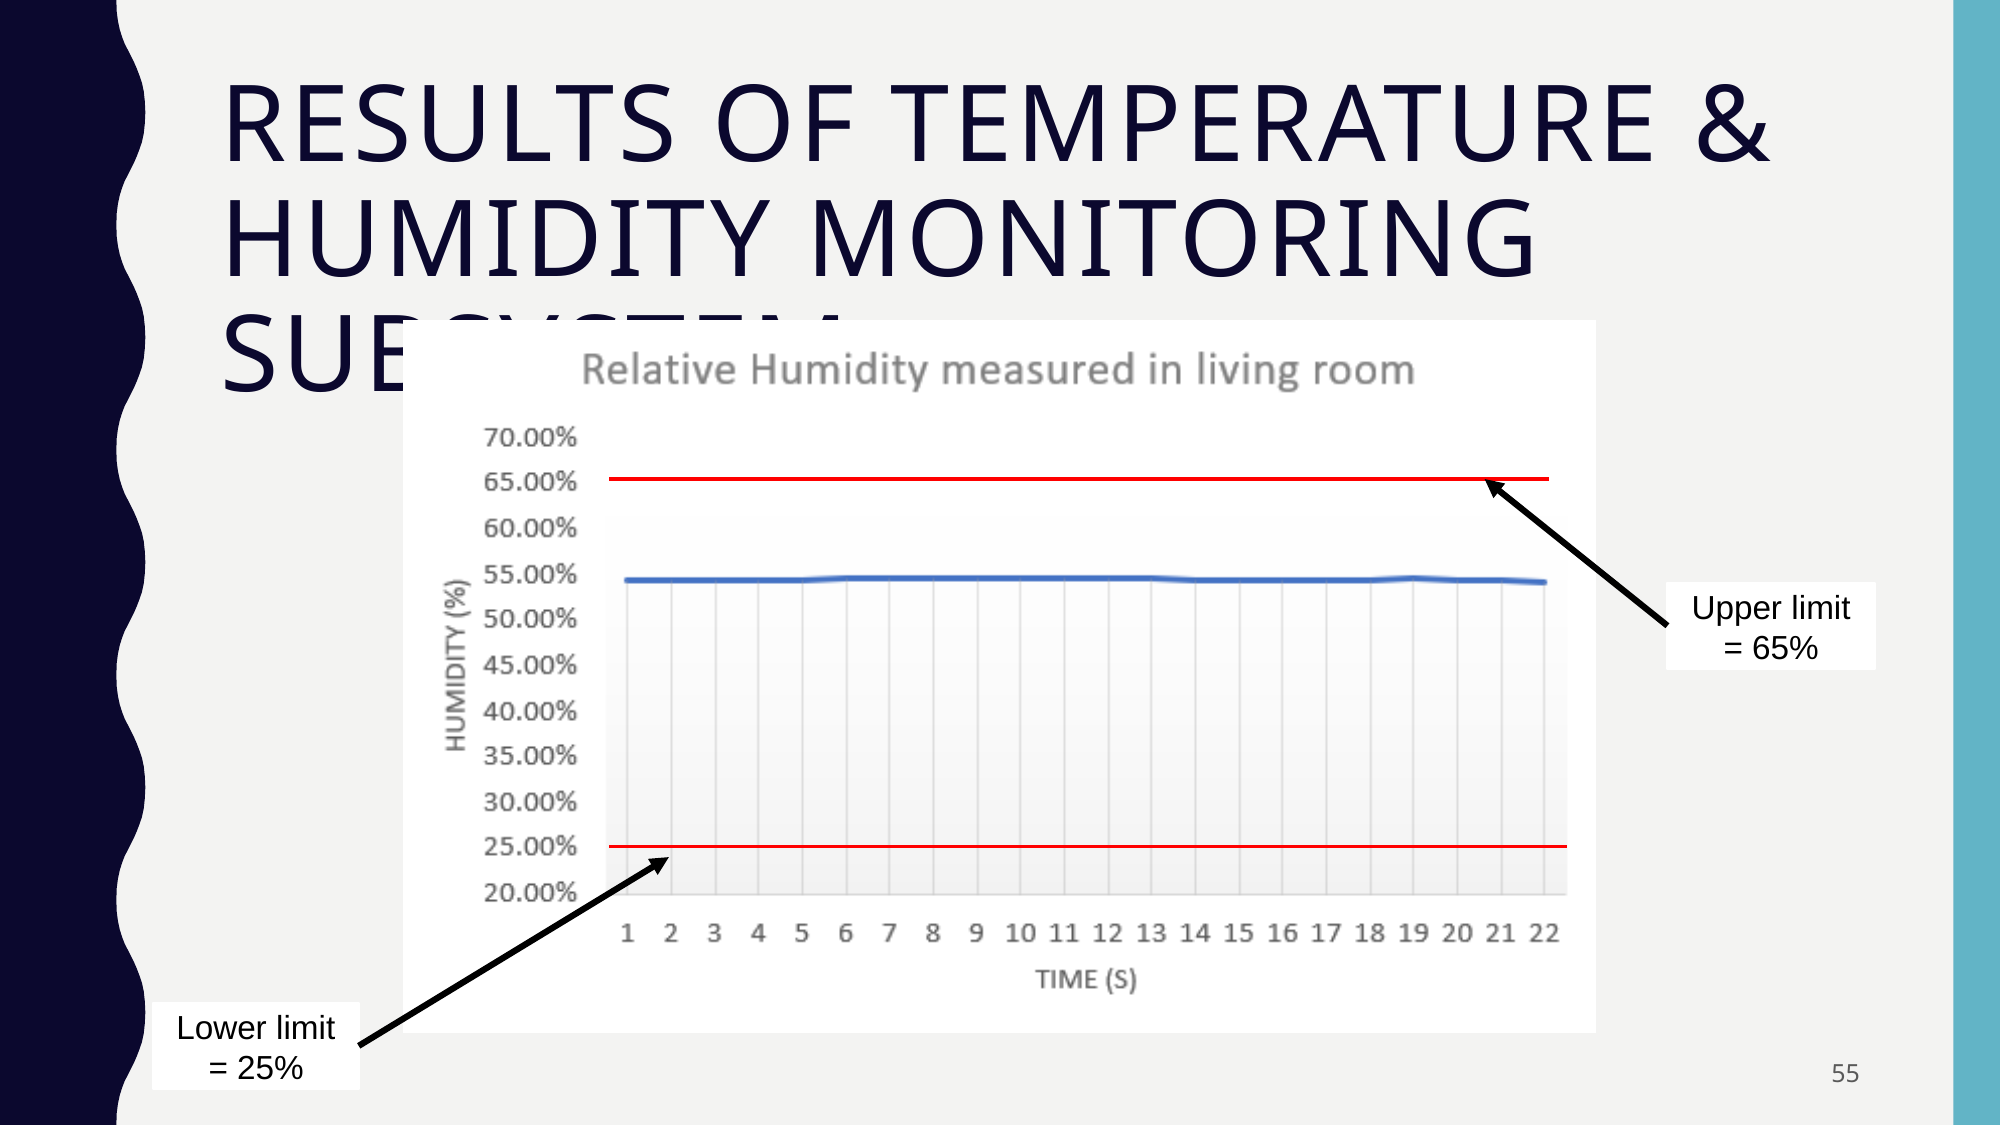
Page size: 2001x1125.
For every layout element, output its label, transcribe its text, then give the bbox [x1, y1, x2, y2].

slide_number 55 [1412, 1045, 1875, 1103]
text_box Lower limit = 25% [152, 1002, 360, 1090]
title Results of Temperature & Humidity Monitoring Subsystem [205, 62, 1875, 308]
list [403, 320, 1596, 1034]
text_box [358, 857, 669, 1046]
text_box Upper limit = 65% [1666, 582, 1876, 670]
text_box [1484, 478, 1668, 626]
